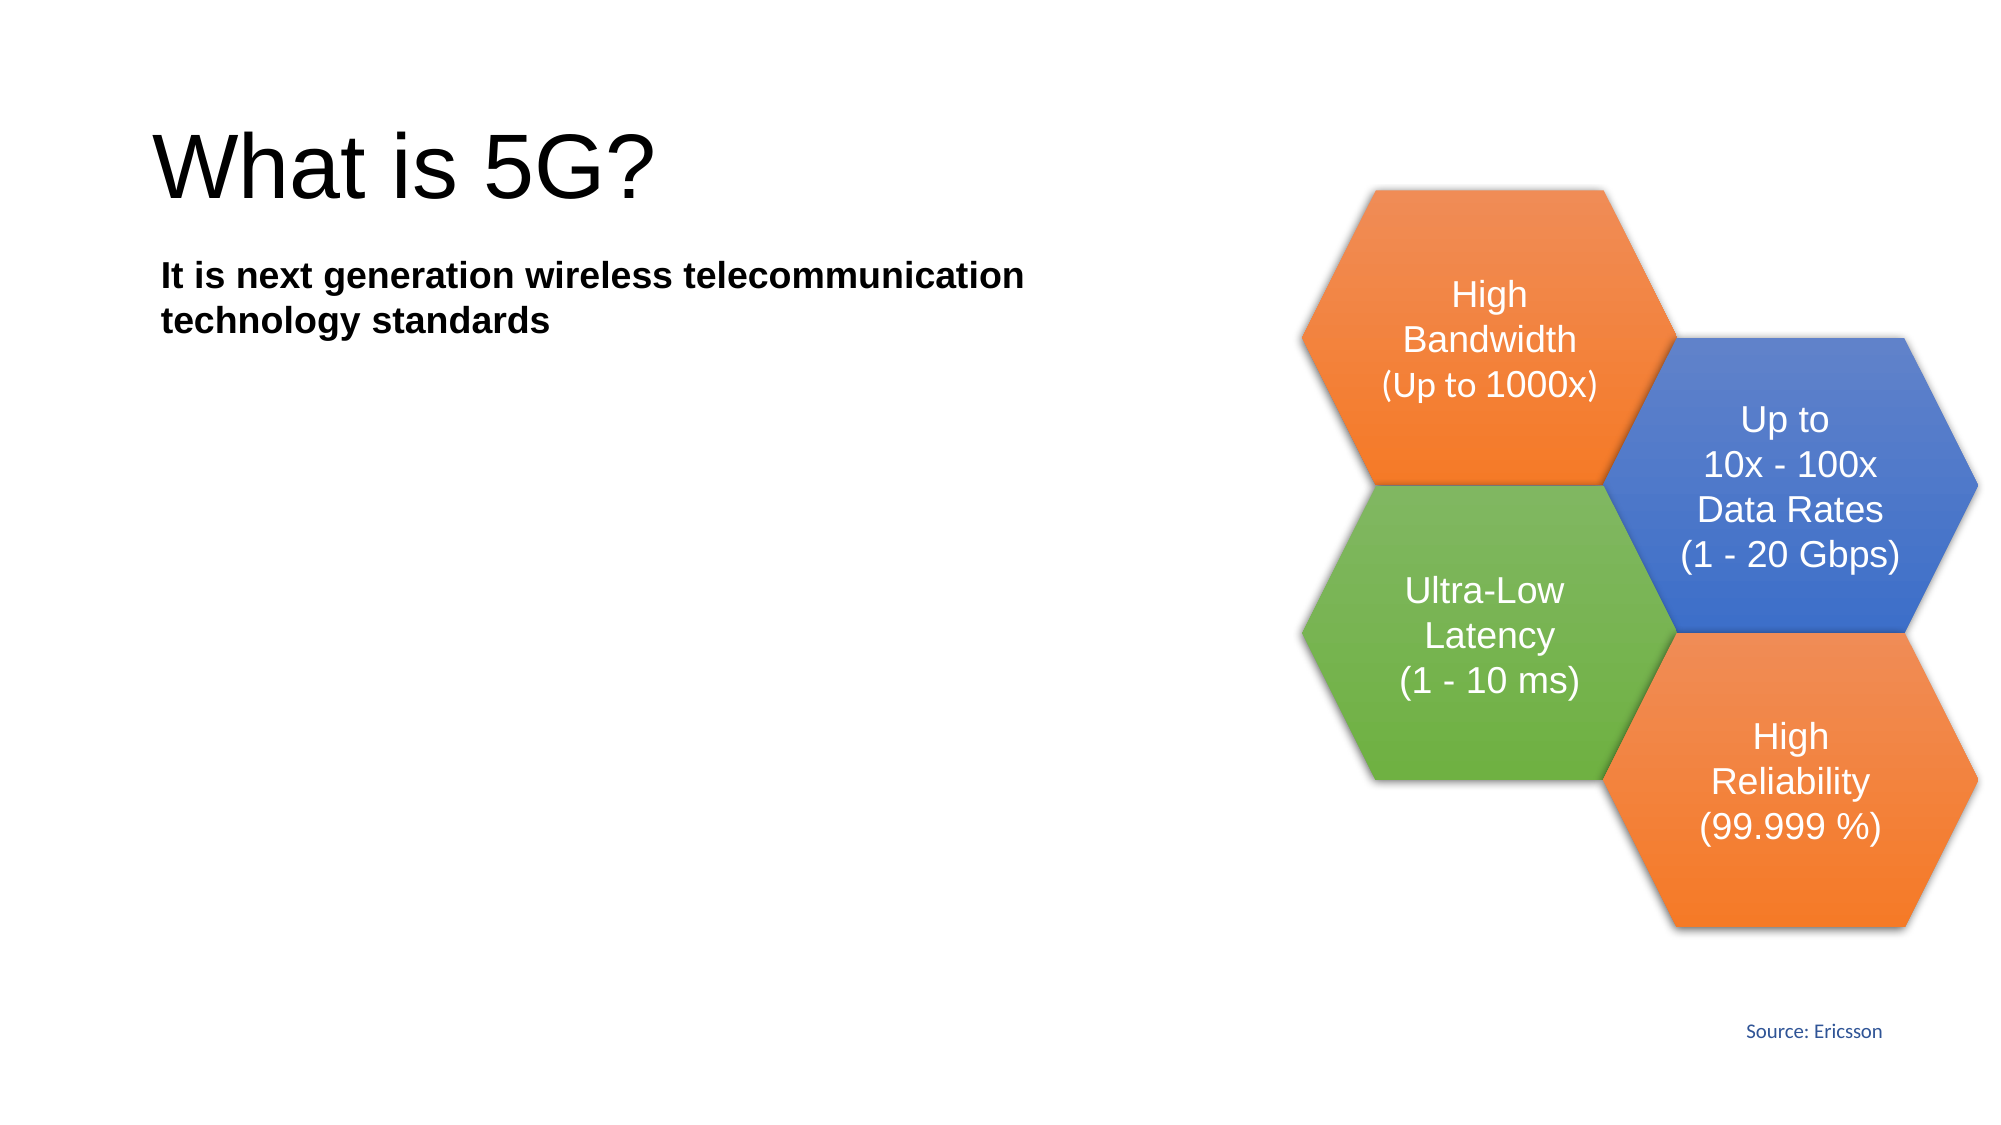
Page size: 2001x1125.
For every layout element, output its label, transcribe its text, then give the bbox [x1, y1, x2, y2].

text_box Source: Ericsson [1723, 1010, 1907, 1051]
text_box Ultra-Low Latency (1 - 10 ms) [1302, 485, 1676, 781]
text_box Up to 10x - 100x Data Rates (1 - 20 Gbps) [1604, 338, 1978, 629]
text_box It is next generation wireless telecommunication technology ​standards [145, 244, 1053, 349]
text_box High Bandwidth (Up to 1000x) [1302, 190, 1676, 482]
title What is 5G? [137, 59, 1863, 278]
text_box High Reliability (99.999 %) [1603, 632, 1979, 928]
